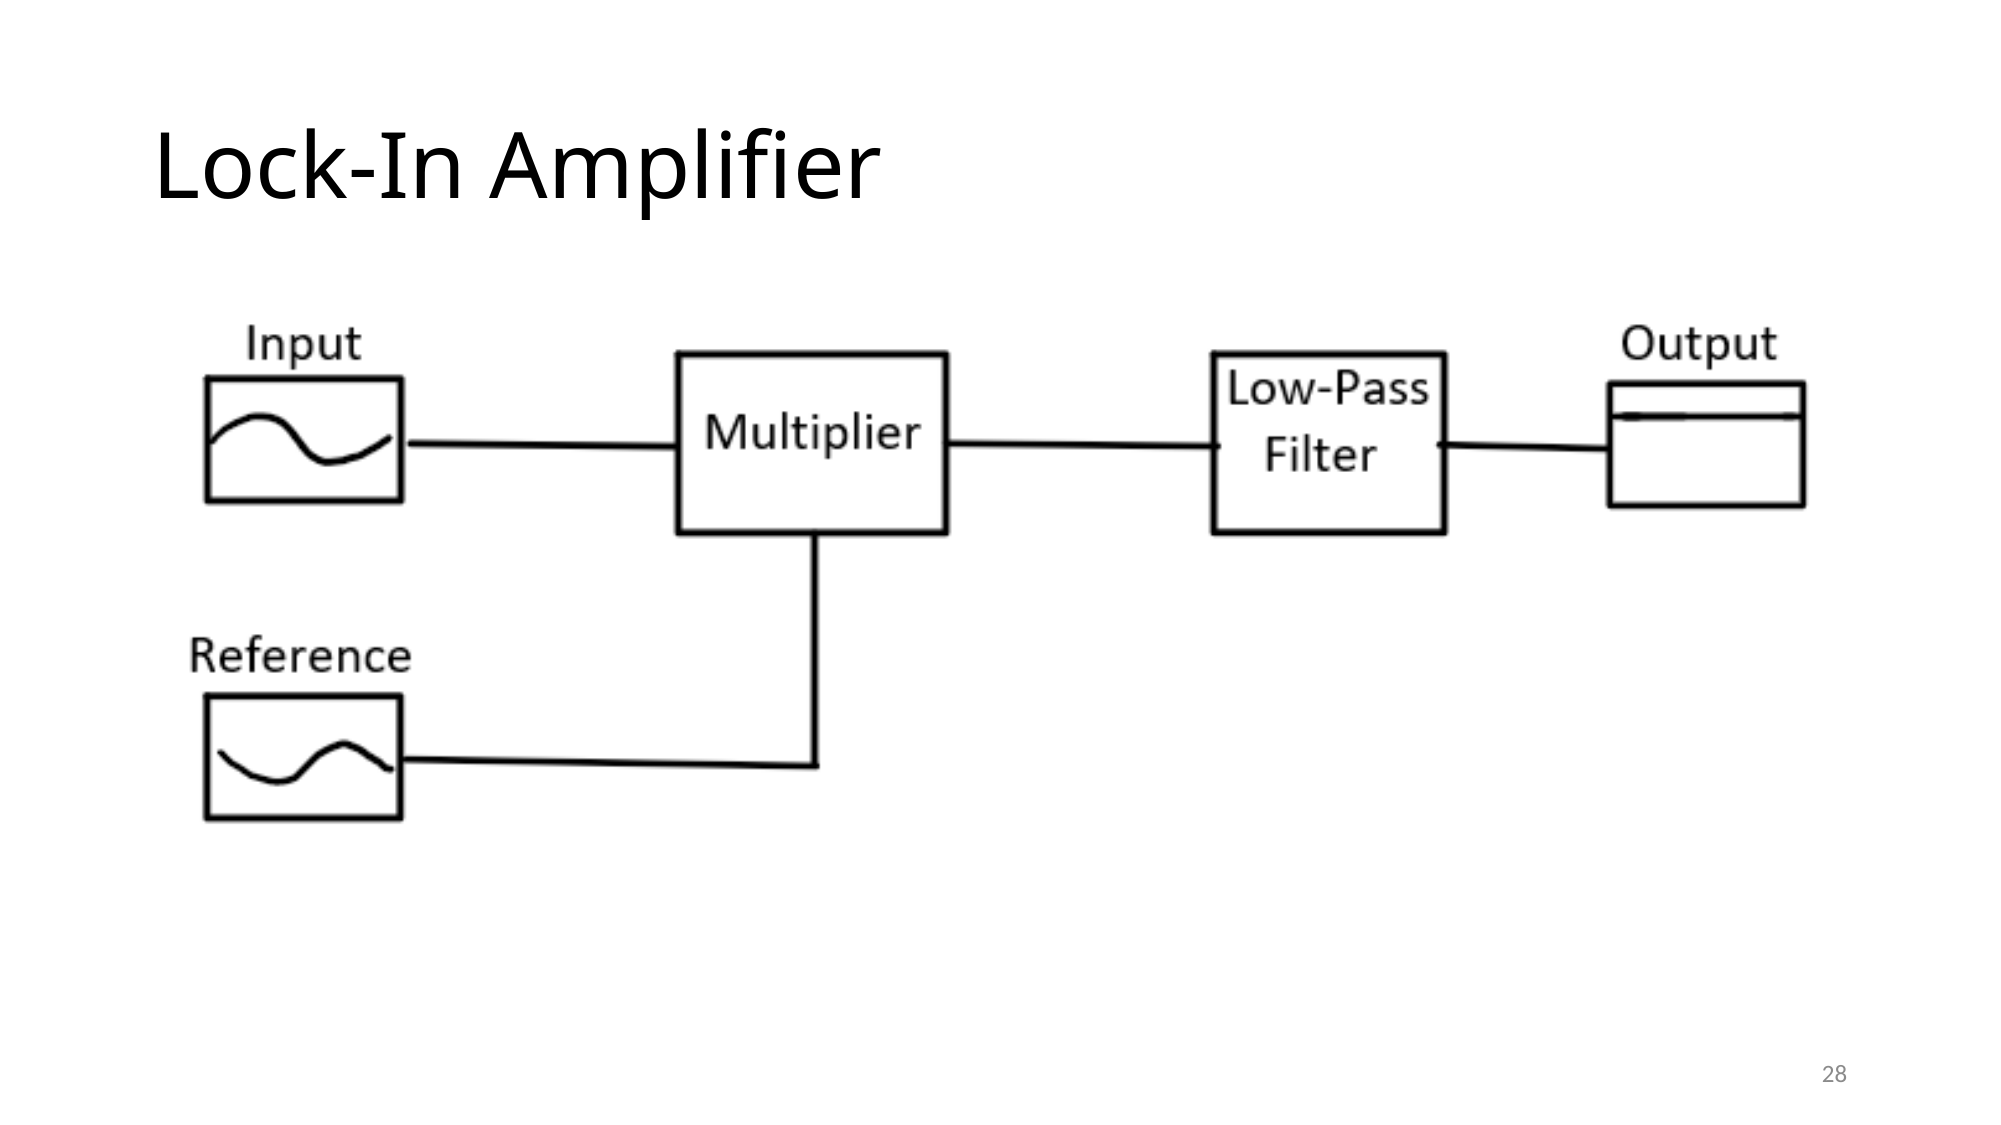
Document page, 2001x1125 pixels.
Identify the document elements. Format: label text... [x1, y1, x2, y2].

slide_number 28 [1412, 1042, 1863, 1103]
picture [170, 286, 1829, 839]
title Lock-In Amplifier [137, 59, 1863, 278]
